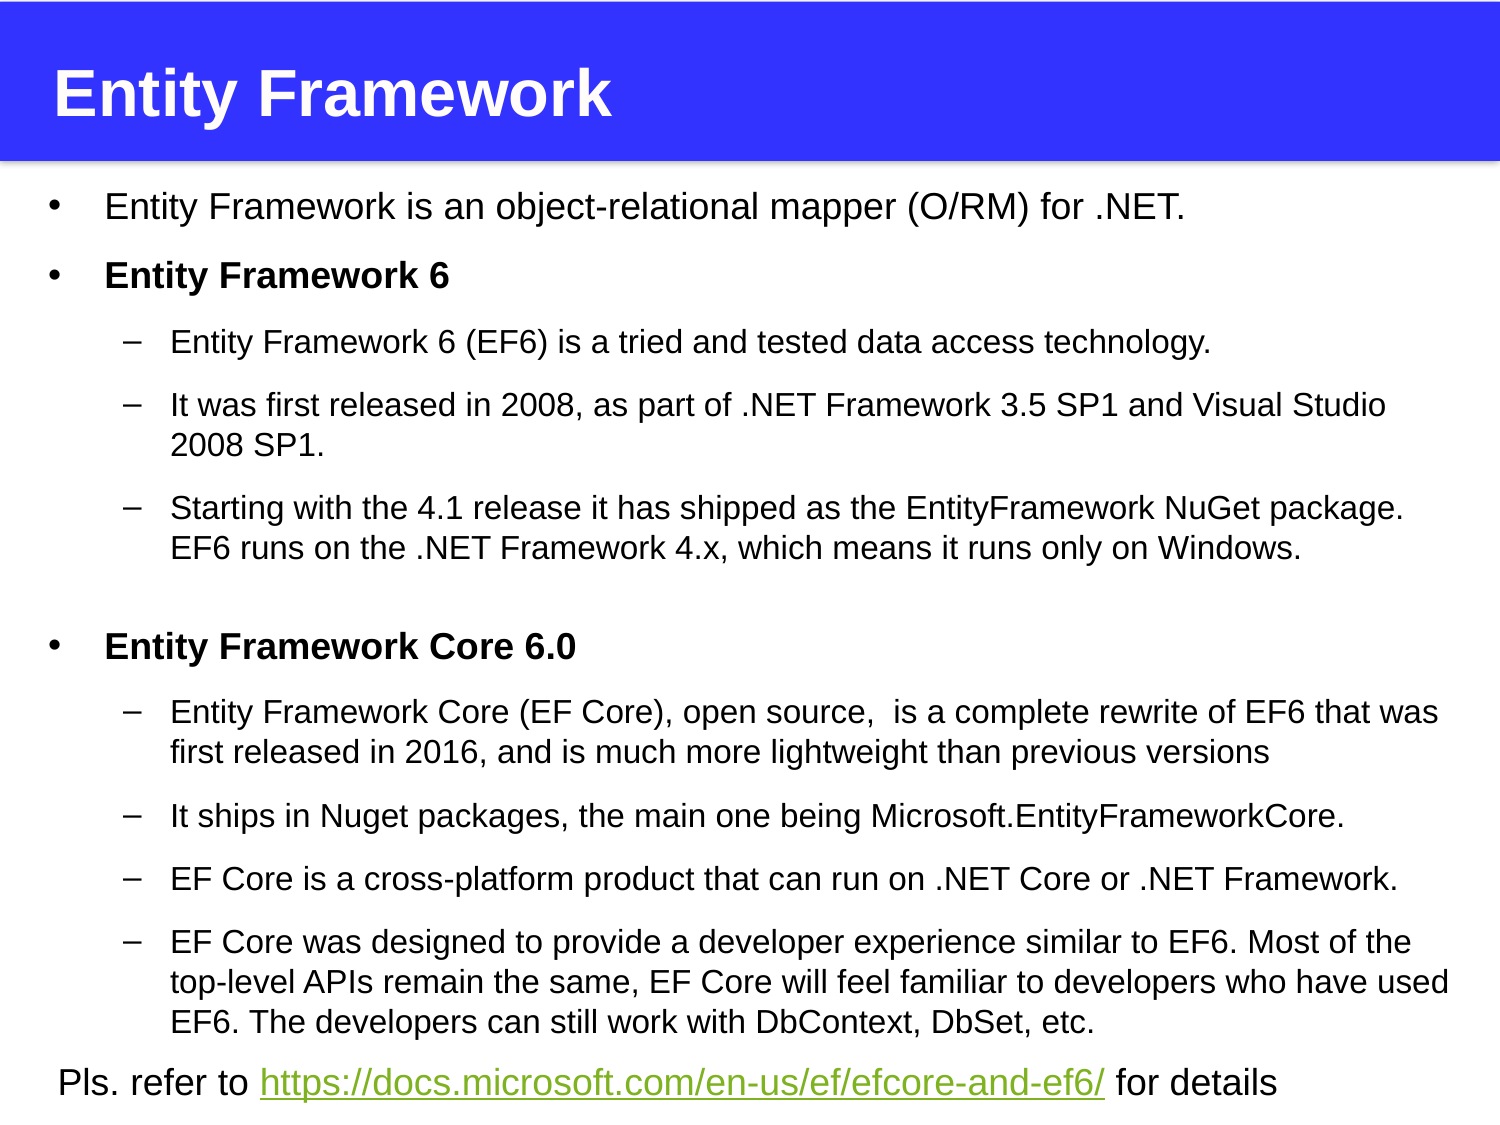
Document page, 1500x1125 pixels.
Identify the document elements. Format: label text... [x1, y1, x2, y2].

title Entity Framework [39, 42, 1471, 135]
list Entity Framework is an object-relational mapper (O/RM) for .NET. Entity Framework 6 Entity Framework 6 (EF6) is a tried and tested data access technology. It was first released in 2008, as part of .NET Framework 3.5 SP1 and Visual Studio 2008 SP1. Starting with the 4.1 release it has shipped as the EntityFramework NuGet package. EF6 runs on the .NET Framework 4.x, which means it runs only on Windows. Entity Framework Core 6.0 Entity Framework Core (EF Core), open source, is a complete rewrite of EF6 that was first released in 2016, and is much more lightweight than previous versions It ships in Nuget packages, the main one being Microsoft.EntityFrameworkCore. EF Core is a cross-platform product that can run on .NET Core or .NET Framework. EF Core was designed to provide a developer experience similar to EF6. Most of the top-level APIs remain the same, EF Core will feel familiar to developers who have used EF6. The developers can still work with DbContext, DbSet, etc. Pls. refer to https://docs.microsoft.com/en-us/ef/efcore-and-ef6/ for details [33, 174, 1471, 1094]
